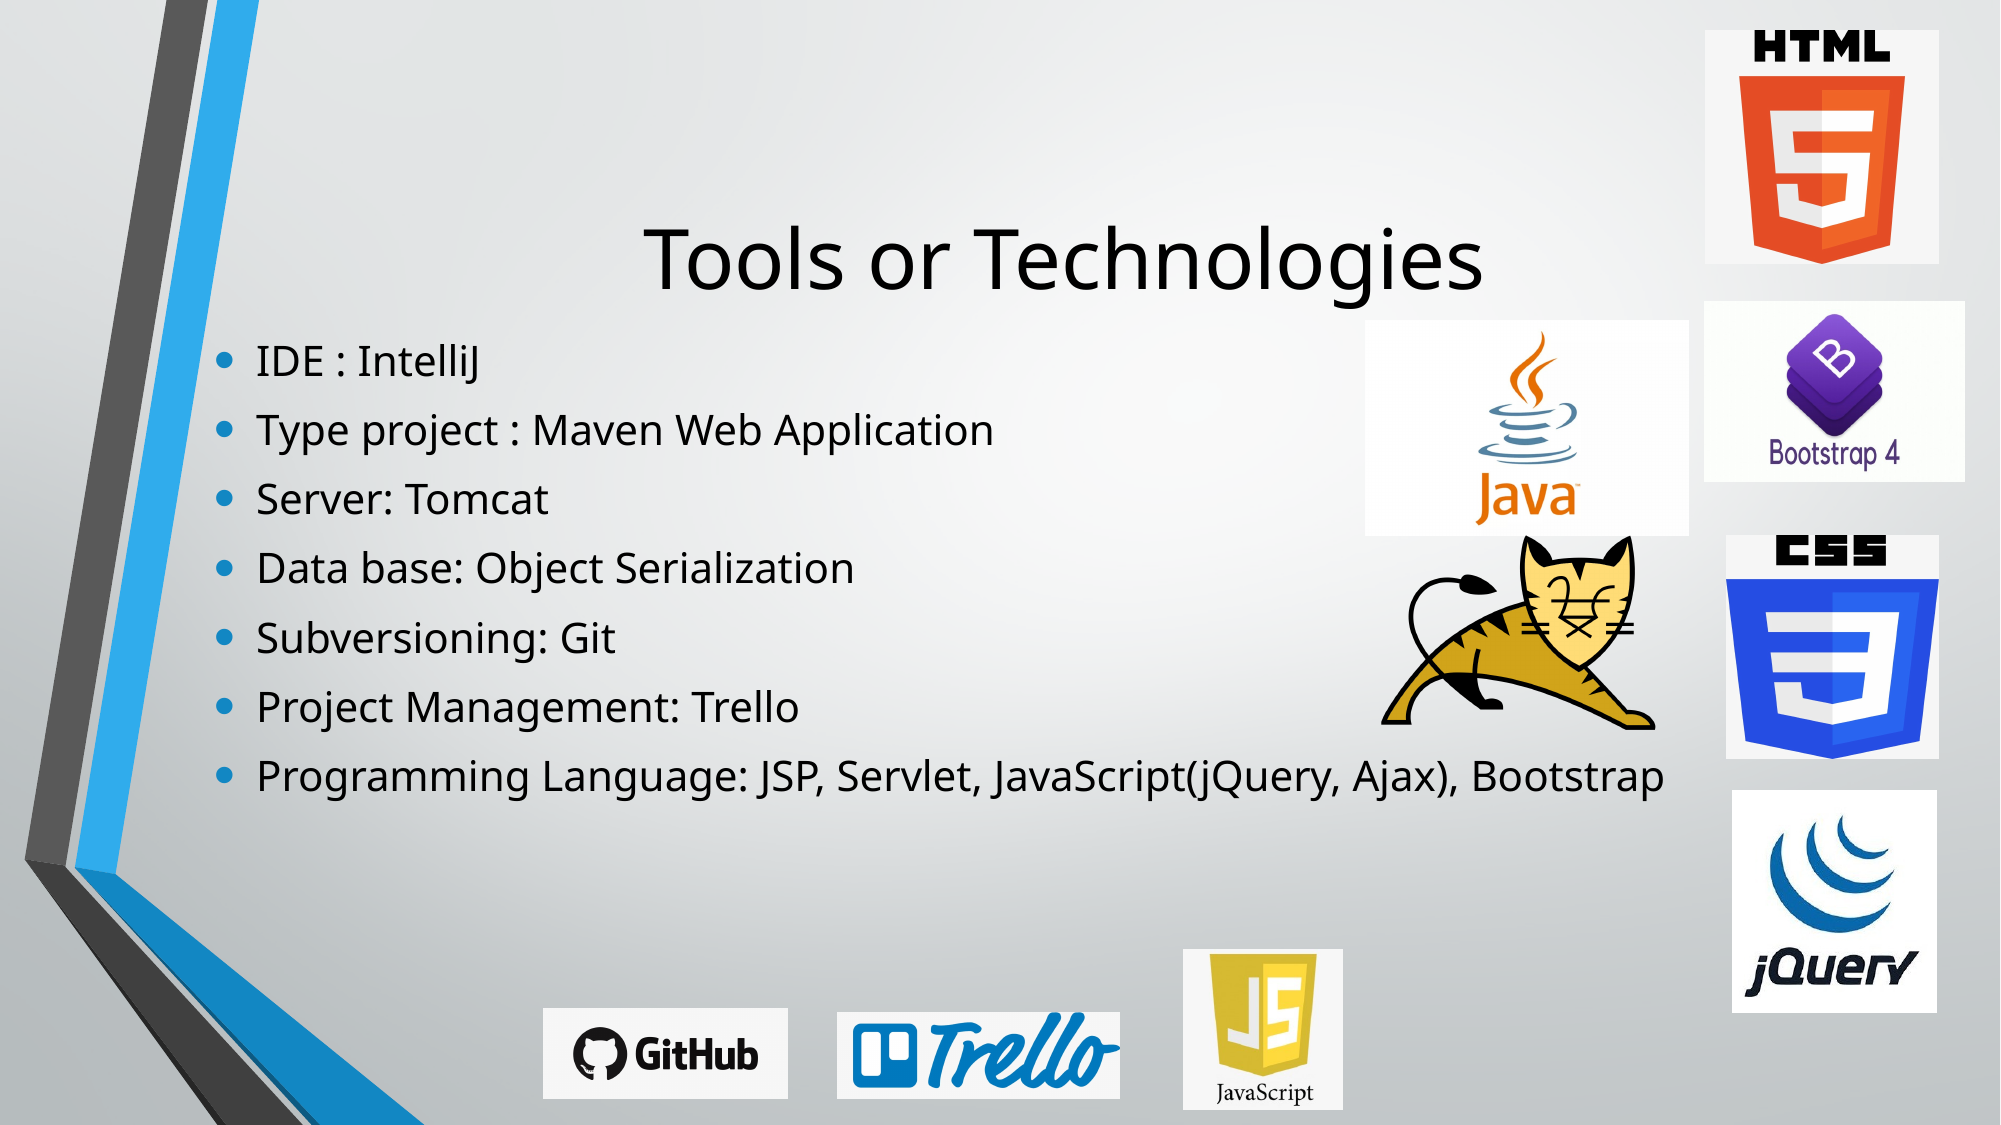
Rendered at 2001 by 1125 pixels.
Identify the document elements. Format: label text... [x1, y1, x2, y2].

title Tools or Technologies [243, 112, 1887, 400]
picture [1704, 301, 1965, 482]
picture [1365, 320, 1689, 737]
picture [1726, 535, 1940, 759]
picture [1183, 949, 1344, 1110]
list IDE : IntelliJ Type project : Maven Web Application Server: Tomcat Data base: Object Serialization Subversioning: Git Project Management: Trello Programming Language: JSP, Servlet, JavaScript(jQuery, Ajax), Bootstrap [198, 311, 1688, 824]
picture [1731, 789, 1937, 1013]
picture [1705, 30, 1940, 265]
picture [543, 1008, 788, 1100]
picture [837, 1012, 1120, 1100]
